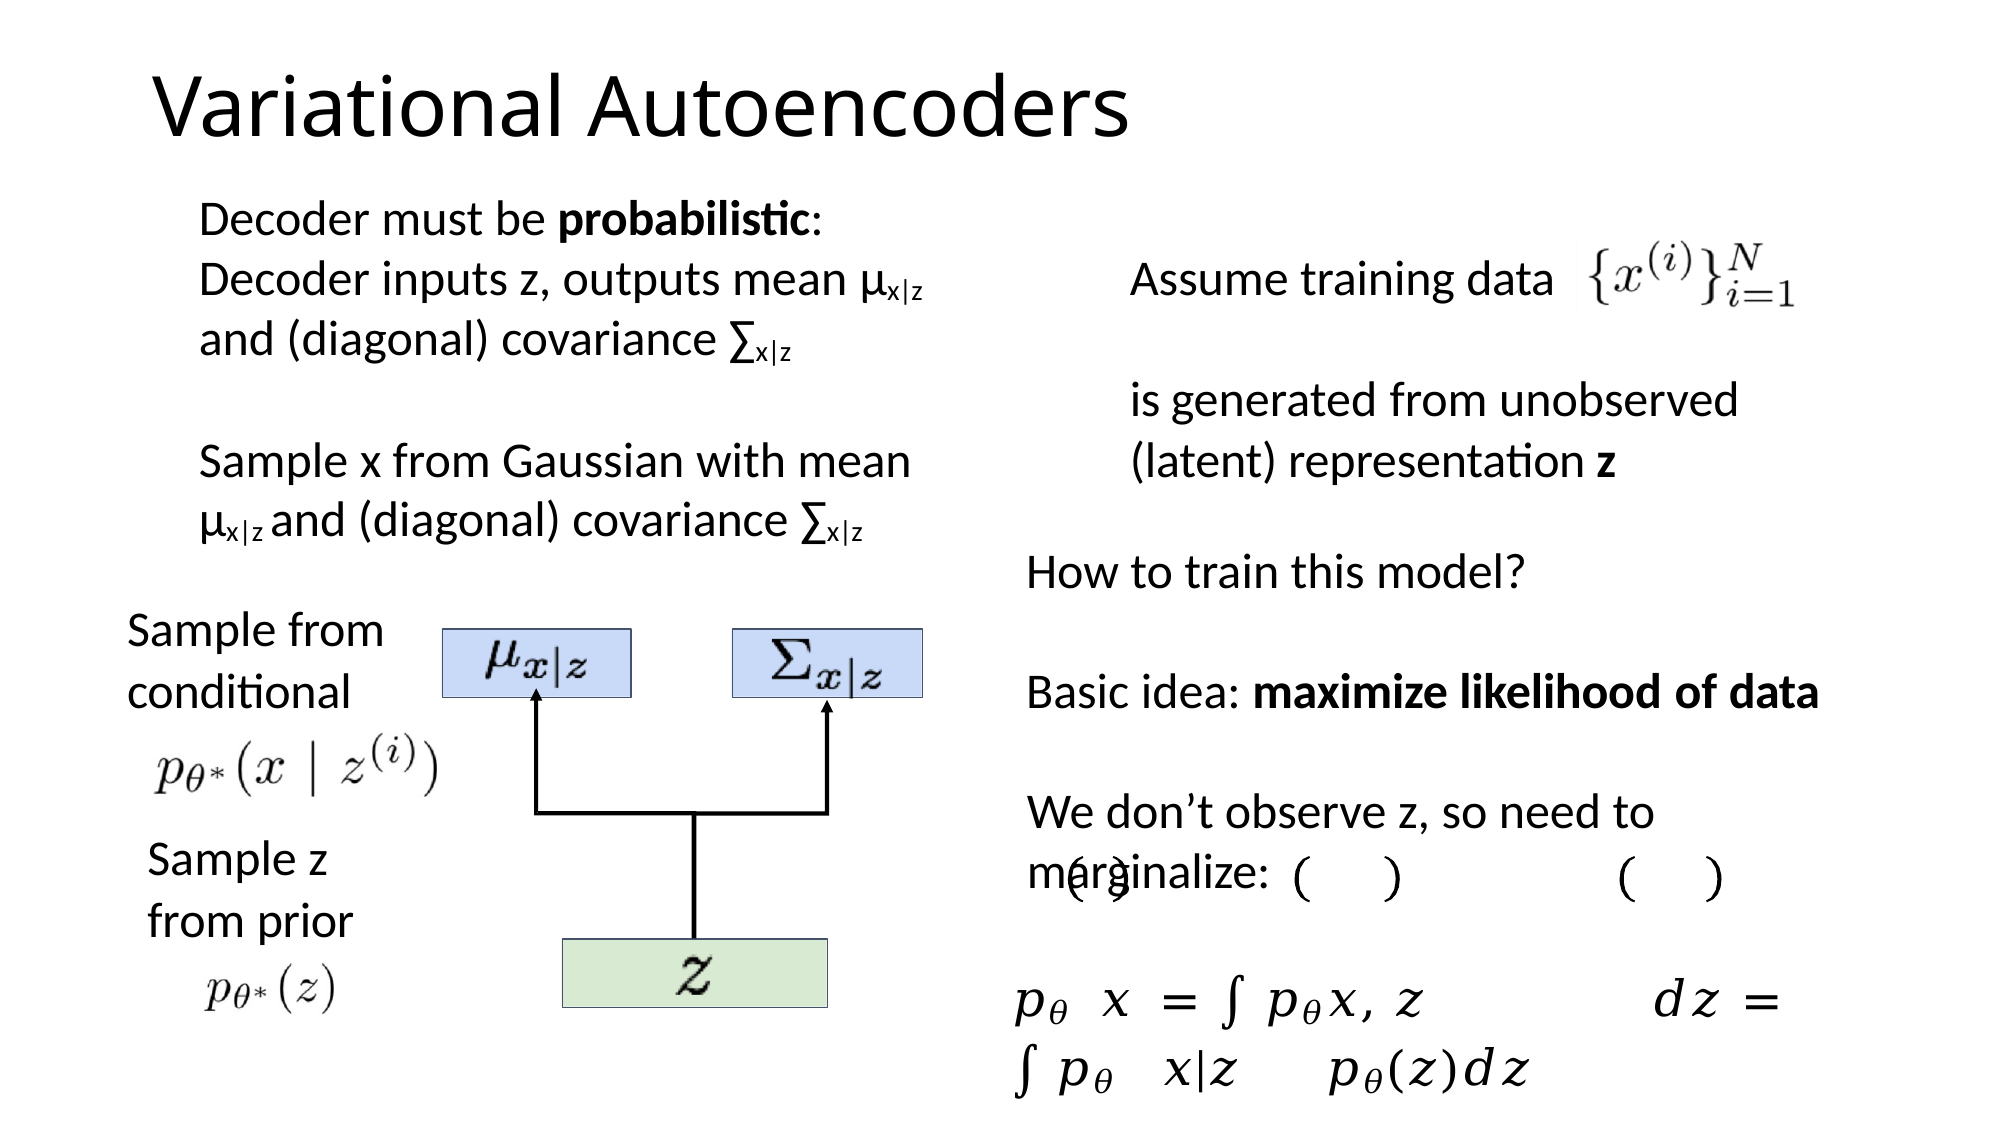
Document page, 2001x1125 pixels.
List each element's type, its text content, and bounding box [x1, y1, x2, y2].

picture [152, 731, 437, 797]
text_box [441, 628, 924, 1009]
text_box 𝑧)𝑝(𝑧) = log 𝑝 θ 𝑥 𝑧 𝑝 𝑧 𝑞 ϕ(𝑧|𝑥) [149, 734, 439, 948]
list Decoder must be probabilistic: Decoder inputs z, outputs mean μx|z and (diagonal) covariance ∑x|z Sample x from Gaussian with mean μx|z and (diagonal) covariance ∑x|z Sample from conditional Sample z from prior [120, 183, 940, 948]
picture [203, 963, 334, 1014]
text_box Assume training data is generated from unobserved (latent) representation z How to train this model? Basic idea: maximize likelihood of data We don’t observe z, so need to marginalize: 𝑝𝜃 𝑥 = ∫ 𝑝𝜃 𝑥, 𝑧 𝑑𝑧 = ∫ 𝑝𝜃 𝑥|𝑧 𝑝𝜃(𝑧)𝑑𝑧 Ok, can compute this with decoder network [996, 243, 1954, 1125]
title Variational Autoencoders [150, 44, 1850, 241]
picture [1576, 234, 1801, 317]
